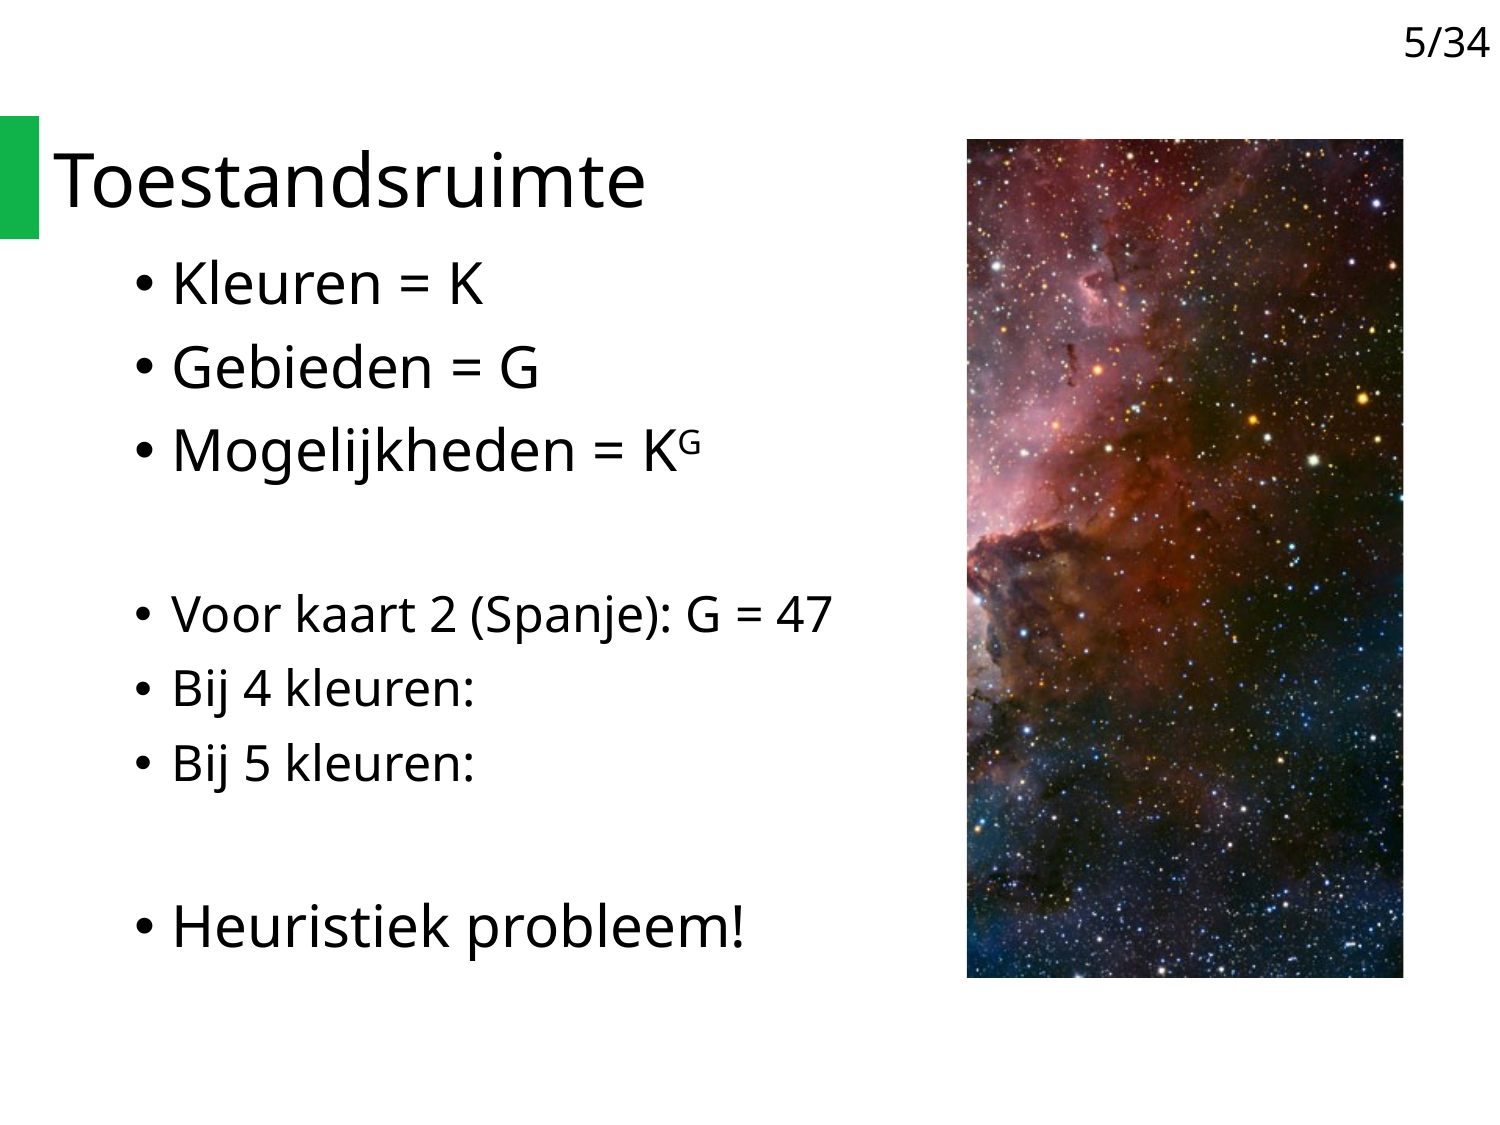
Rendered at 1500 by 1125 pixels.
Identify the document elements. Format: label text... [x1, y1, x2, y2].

picture [966, 139, 1404, 978]
text_box Toestandsruimte [39, 124, 696, 230]
text_box [0, 115, 40, 240]
text_box 5/34 [1388, 8, 1500, 73]
